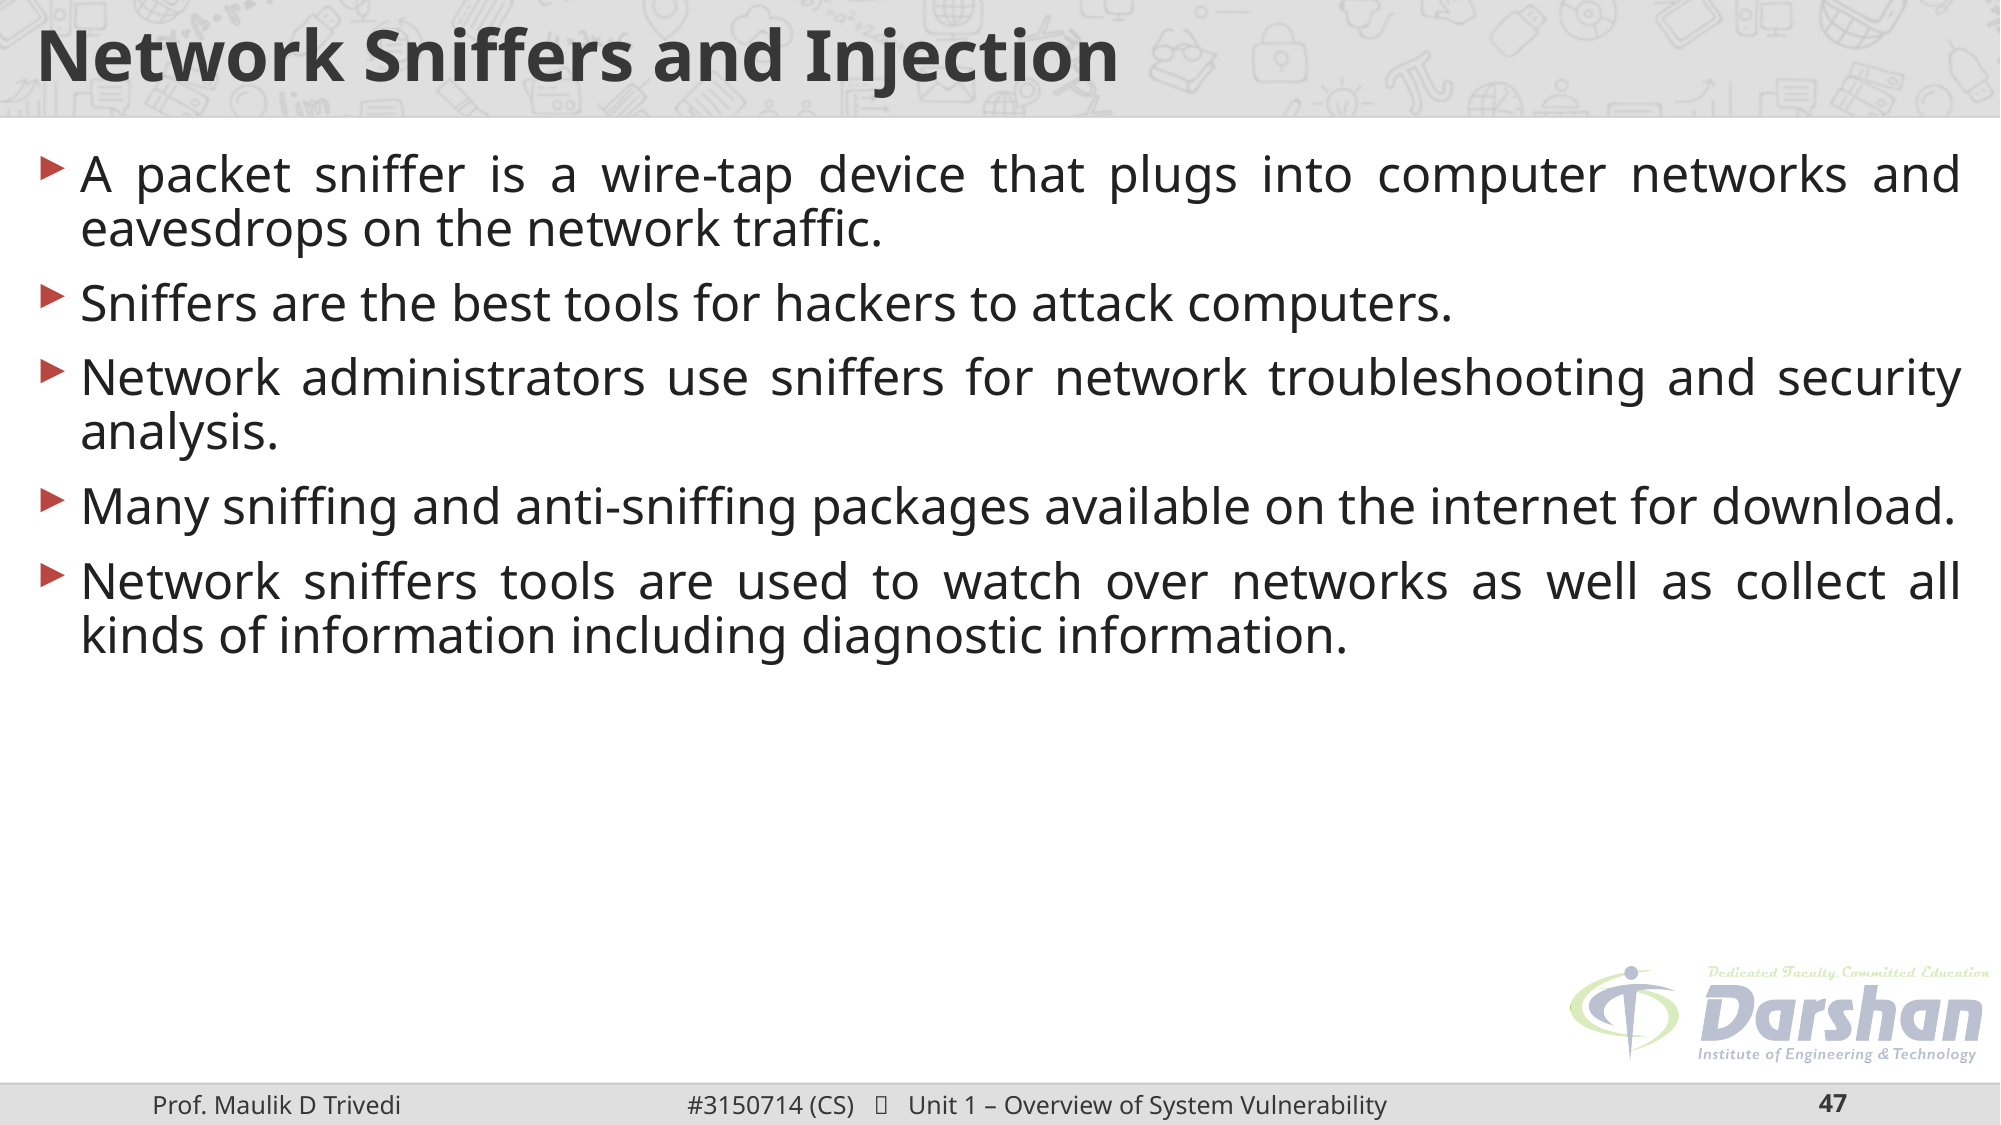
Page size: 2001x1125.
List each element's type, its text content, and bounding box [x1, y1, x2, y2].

title Network Sniffers and Injection [0, 0, 2000, 117]
list A packet sniffer is a wire-tap device that plugs into computer networks and eavesdrops on the network traffic. Sniffers are the best tools for hackers to attack computers. Network administrators use sniffers for network troubleshooting and security analysis. Many sniffing and anti-sniffing packages available on the internet for download. Network sniffers tools are used to watch over networks as well as collect all kinds of information including diagnostic information. [21, 141, 1979, 1059]
